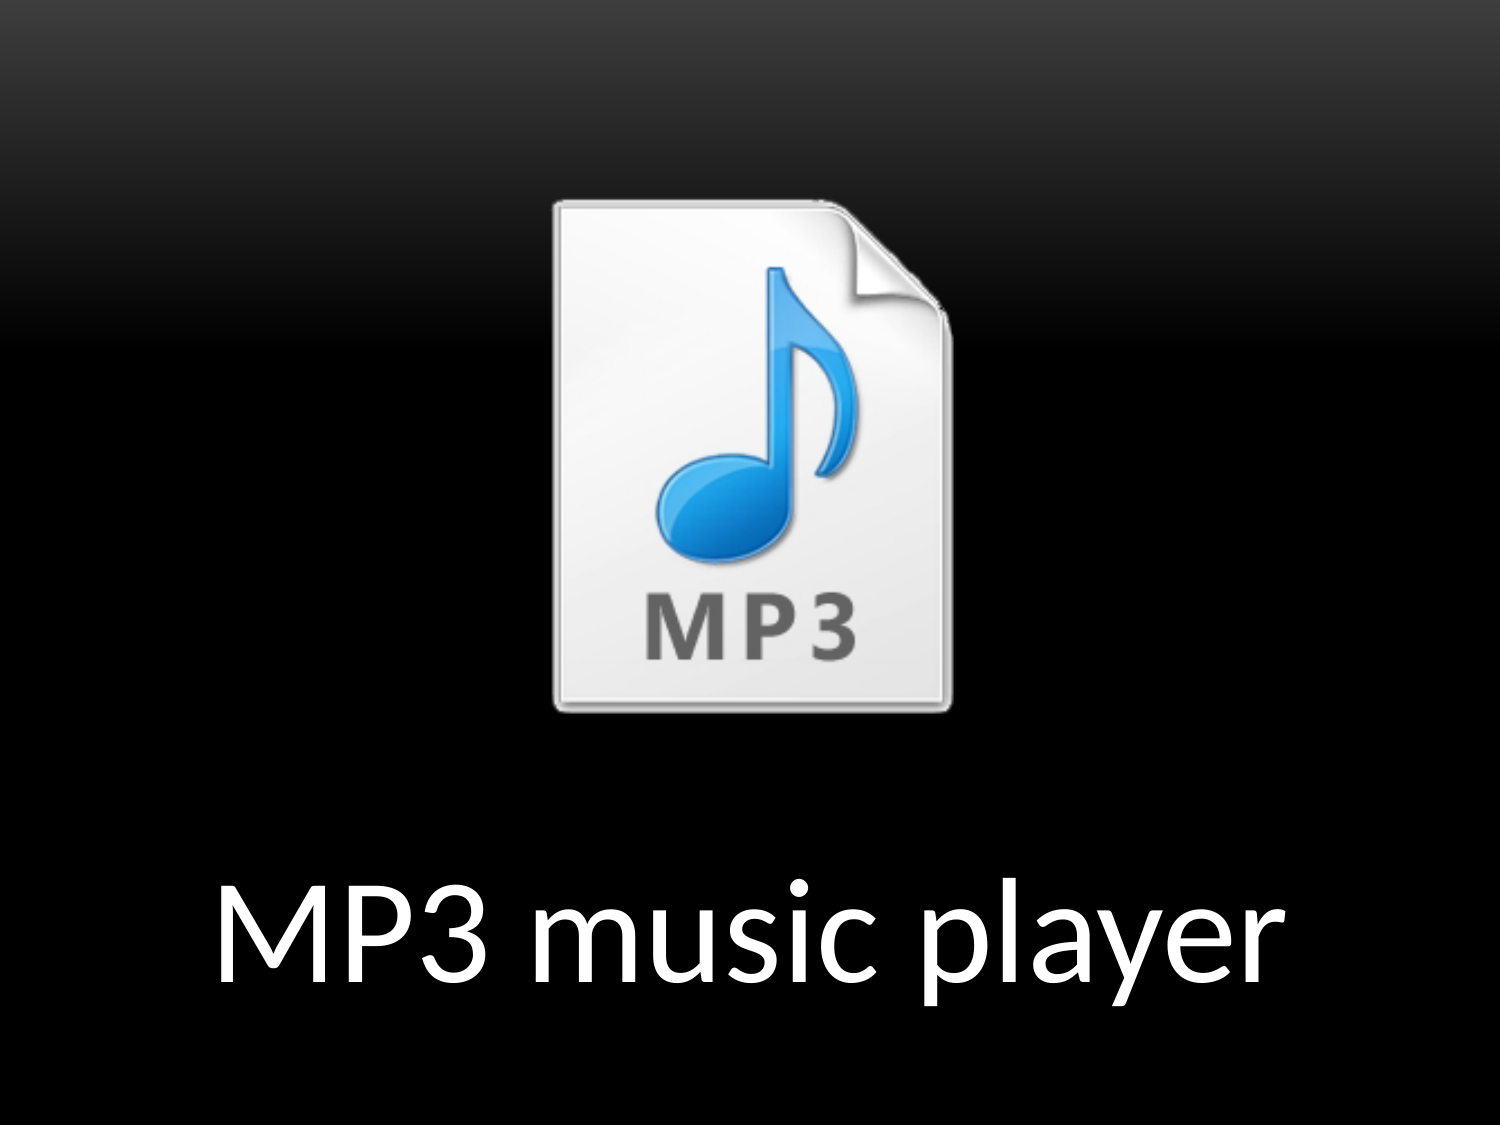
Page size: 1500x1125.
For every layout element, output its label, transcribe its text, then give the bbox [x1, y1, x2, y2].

picture [537, 187, 963, 723]
text_box MP3 music player [68, 824, 1432, 1020]
